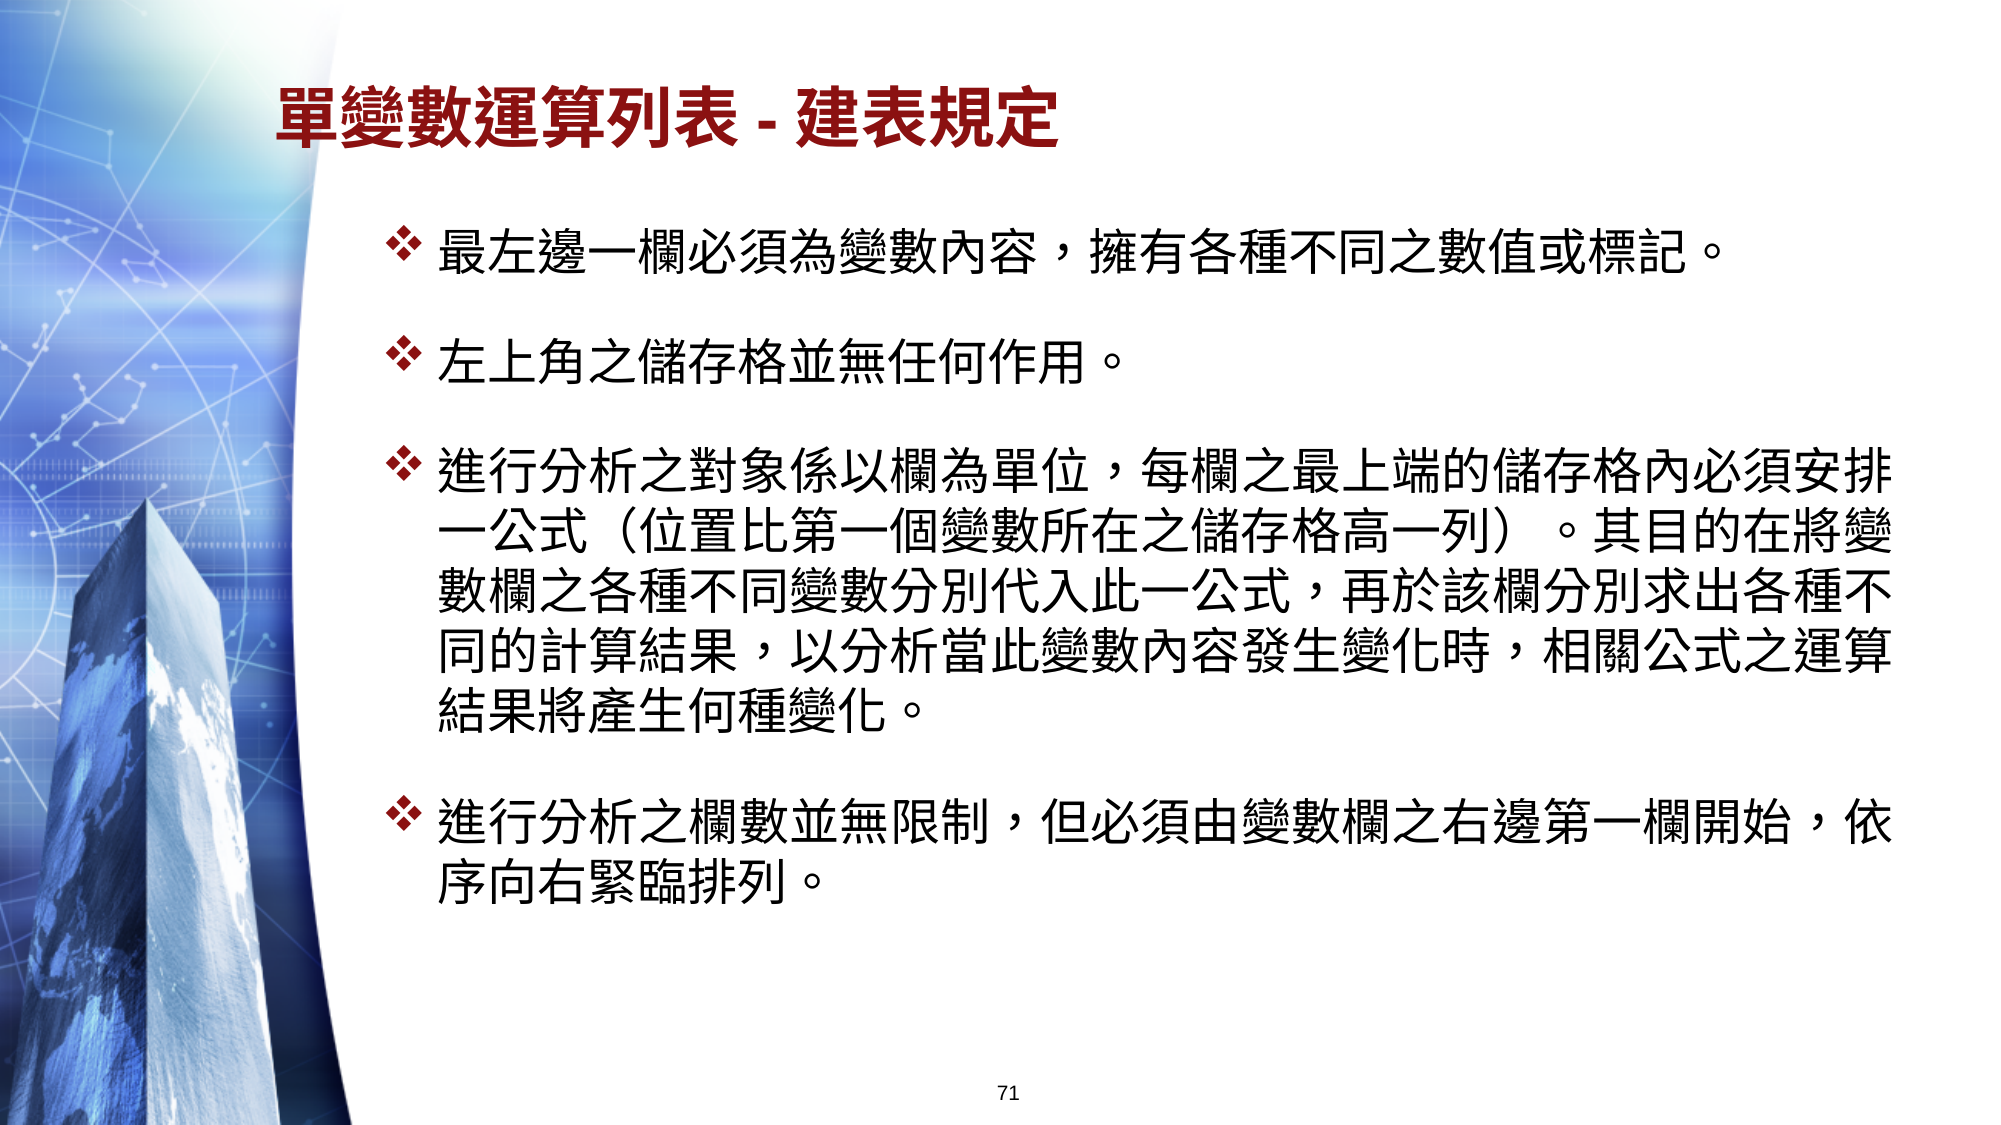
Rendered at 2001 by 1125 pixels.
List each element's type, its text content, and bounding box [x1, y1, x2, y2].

slide_number 71 [916, 1071, 1100, 1115]
picture [0, 0, 400, 1125]
list 最左邊一欄必須為變數內容，擁有各種不同之數值或標記。 左上角之儲存格並無任何作用。 進行分析之對象係以欄為單位，每欄之最上端的儲存格內必須安排一公式（位置比第一個變數所在之儲存格高一列）。其目的在將變數欄之各種不同變數分別代入此一公式，再於該欄分別求出各種不同的計算結果，以分析當此變數內容發生變化時，相關公式之運算結果將產生何種變化。 進行分析之欄數並無限制，但必須由變數欄之右邊第一欄開始，依序向右緊臨排列。 [366, 212, 1909, 1038]
title 單變數運算列表-建表規定 [258, 75, 1809, 156]
